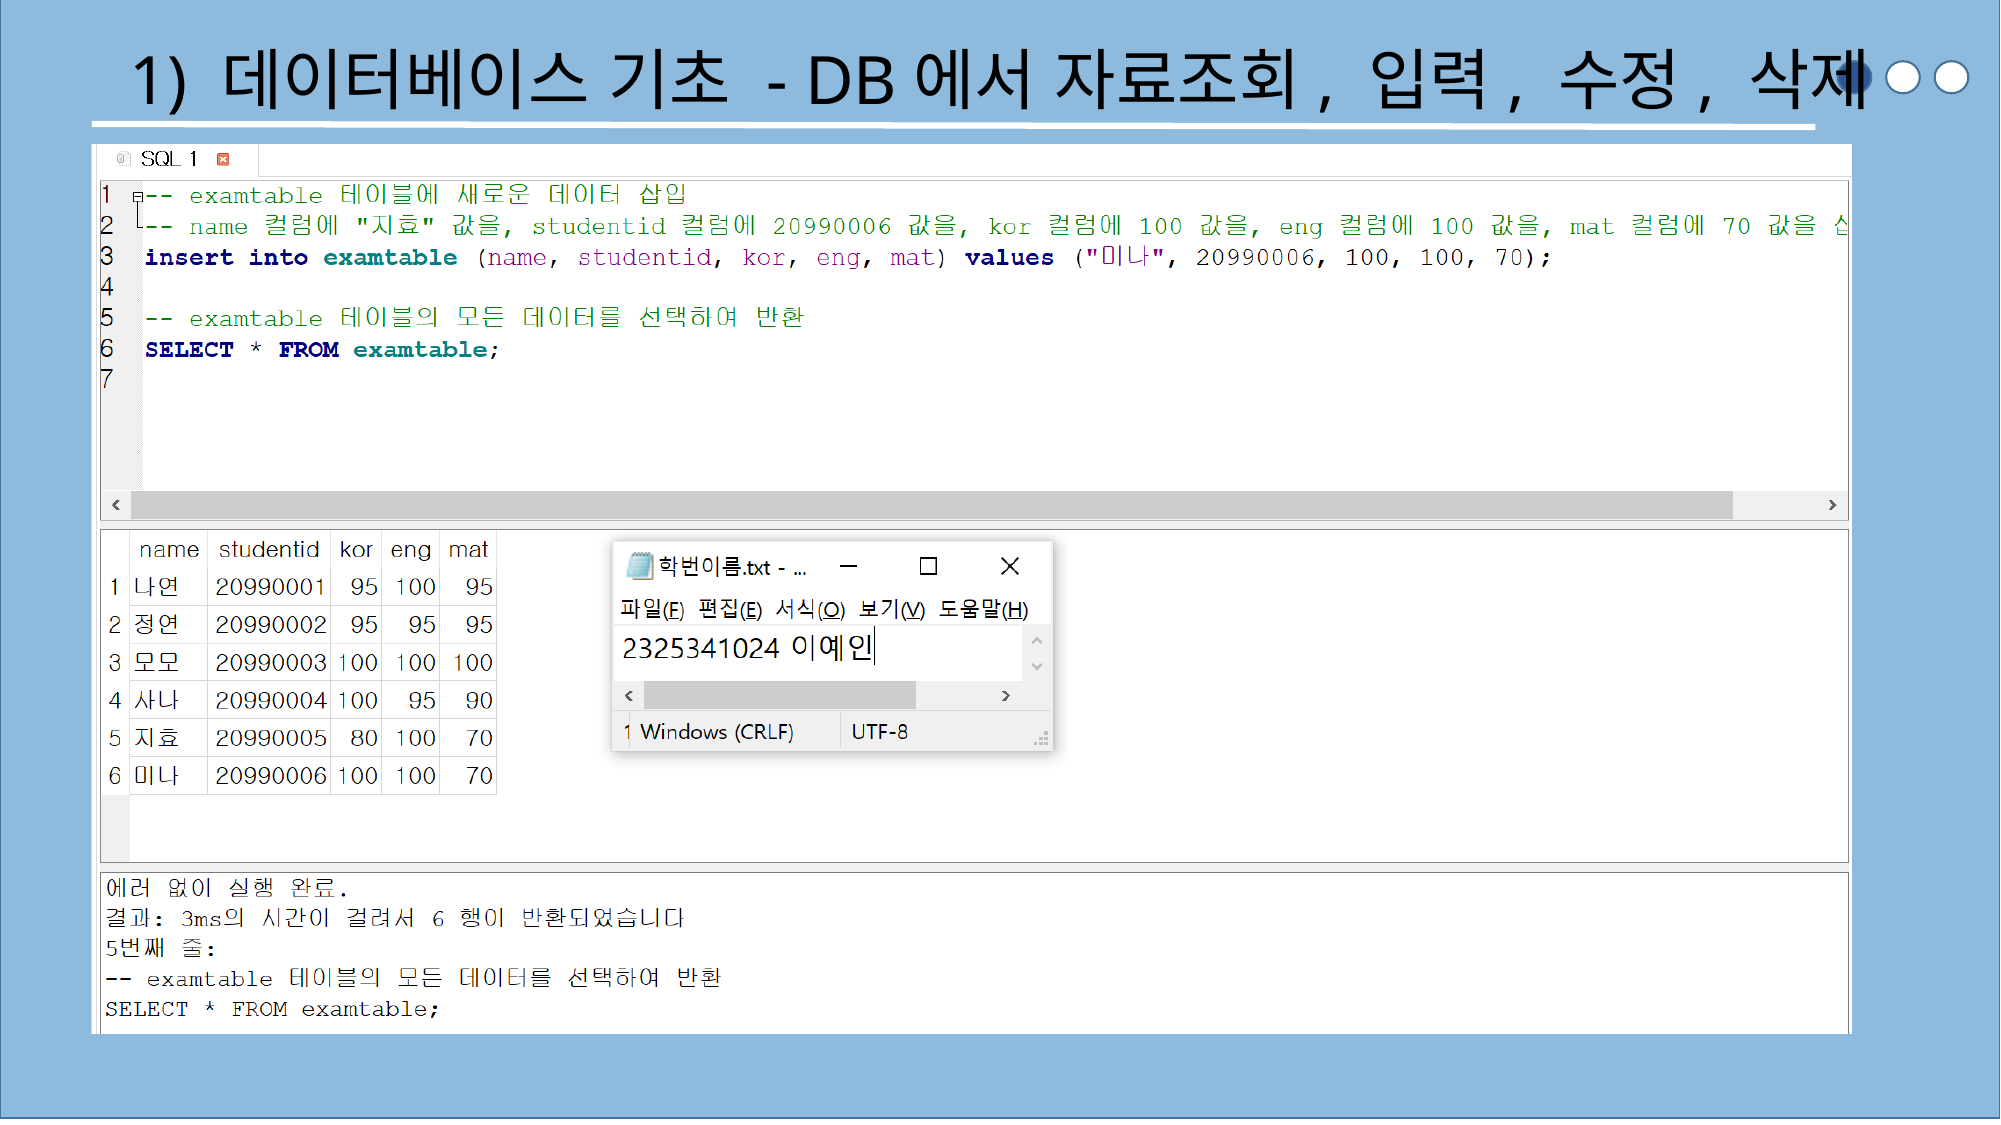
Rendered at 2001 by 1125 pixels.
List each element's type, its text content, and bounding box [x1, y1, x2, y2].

picture [91, 144, 1852, 1034]
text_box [1837, 61, 1969, 94]
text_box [91, 123, 1816, 127]
text_box [0, 0, 2000, 1119]
text_box 1) 데이터베이스 기초 - DB에서 자료조회, 입력, 수정, 삭제 [114, 30, 1935, 126]
